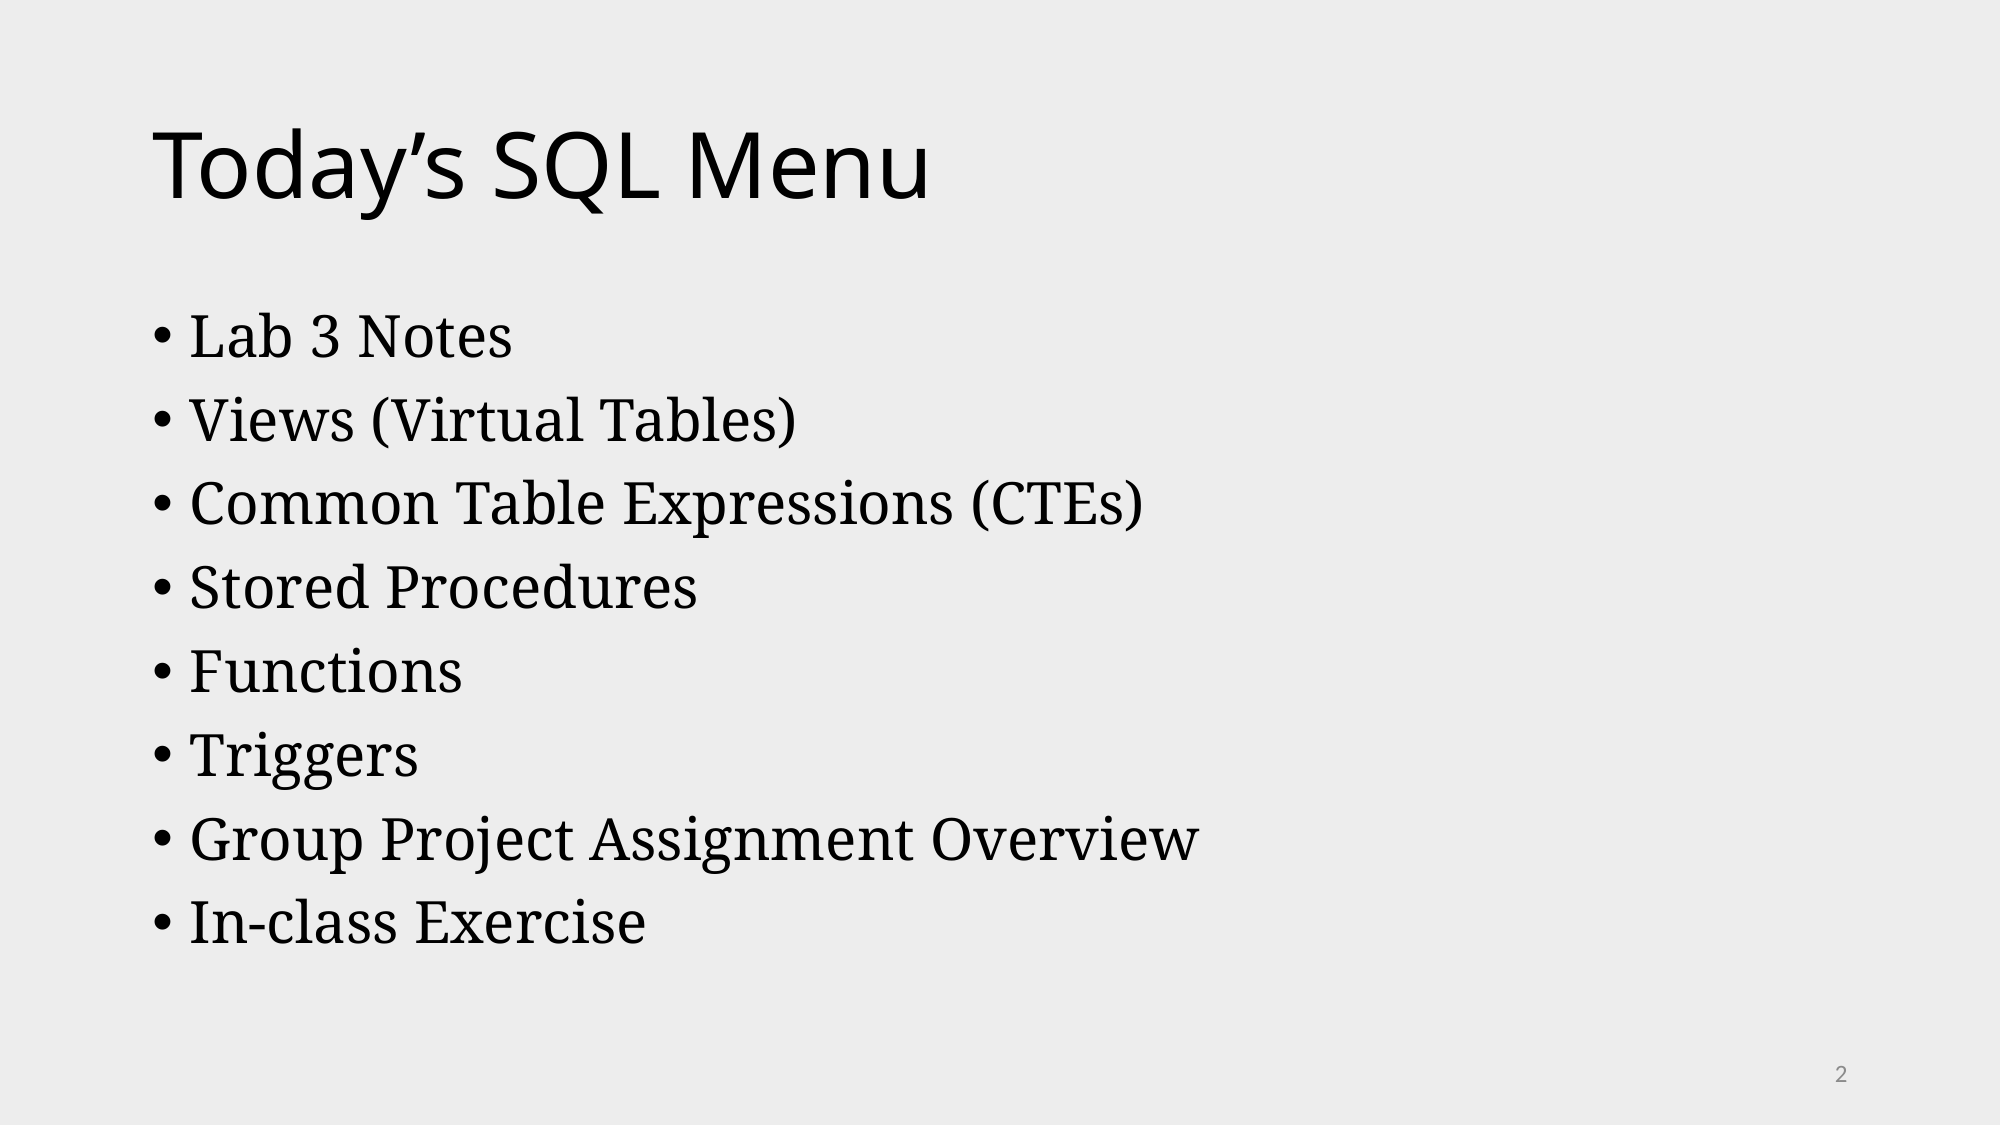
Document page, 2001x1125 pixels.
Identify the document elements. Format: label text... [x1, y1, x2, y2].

title Today’s SQL Menu [137, 59, 1863, 278]
slide_number 2 [1412, 1042, 1863, 1103]
list Lab 3 Notes Views (Virtual Tables) Common Table Expressions (CTEs) Stored Procedures Functions Triggers Group Project Assignment Overview In-class Exercise [137, 299, 1863, 1014]
